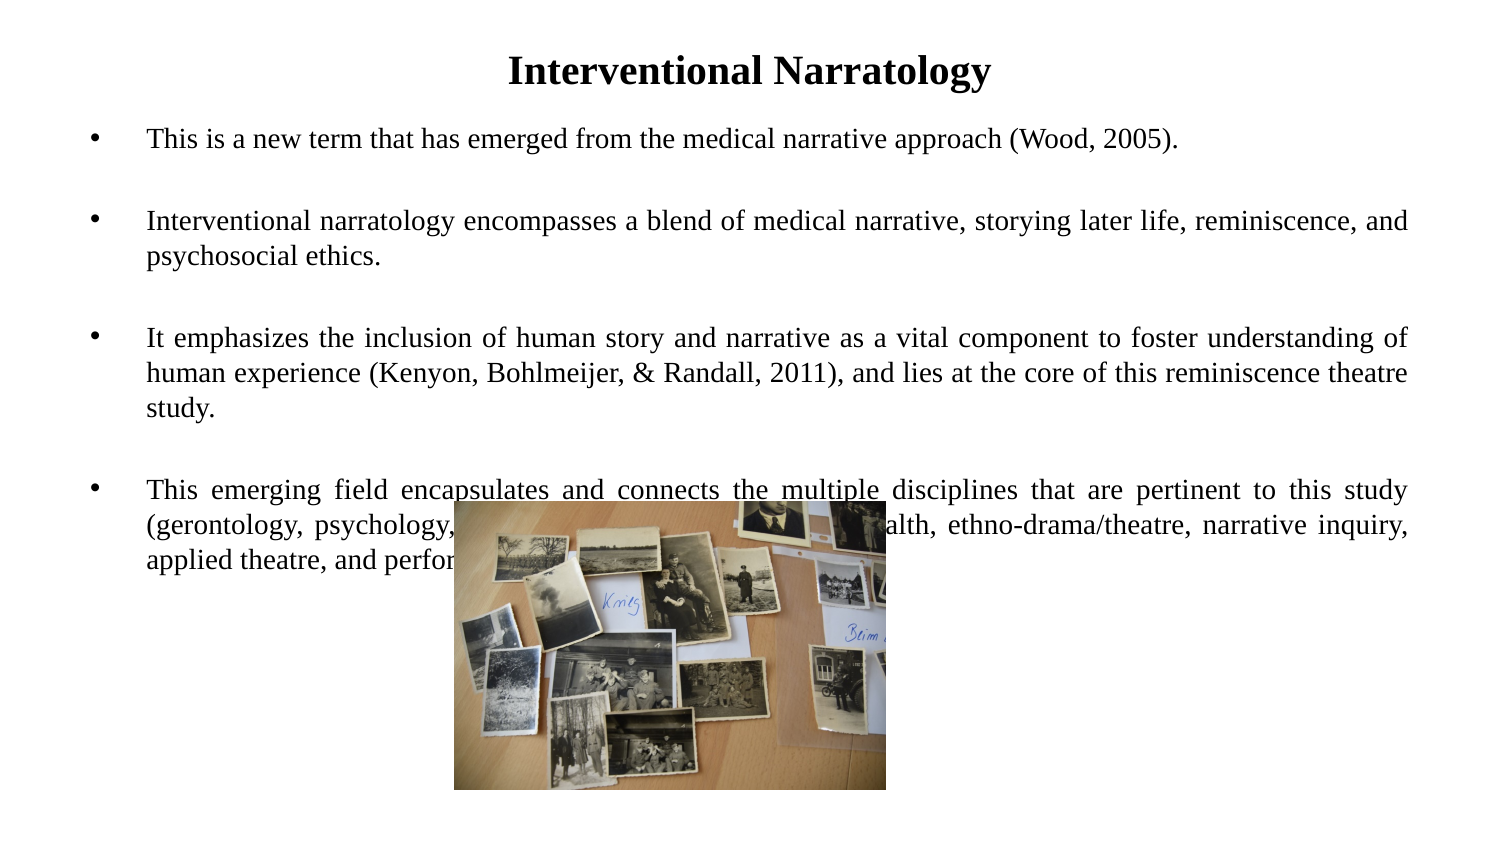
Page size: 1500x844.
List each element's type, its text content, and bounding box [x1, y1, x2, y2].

list This is a new term that has emerged from the medical narrative approach (Wood, 2005). Interventional narratology encompasses a blend of medical narrative, storying later life, reminiscence, and psychosocial ethics. It emphasizes the inclusion of human story and narrative as a vital component to foster understanding of human experience (Kenyon, Bohlmeijer, & Randall, 2011), and lies at the core of this reminiscence theatre study. This emerging field encapsulates and connects the multiple disciplines that are pertinent to this study (gerontology, psychology, sociology, social dimensions of health, ethno-drama/theatre, narrative inquiry, applied theatre, and performance- and arts-based research). [75, 111, 1425, 794]
title Interventional Narratology [75, 33, 1425, 103]
picture [454, 501, 886, 790]
